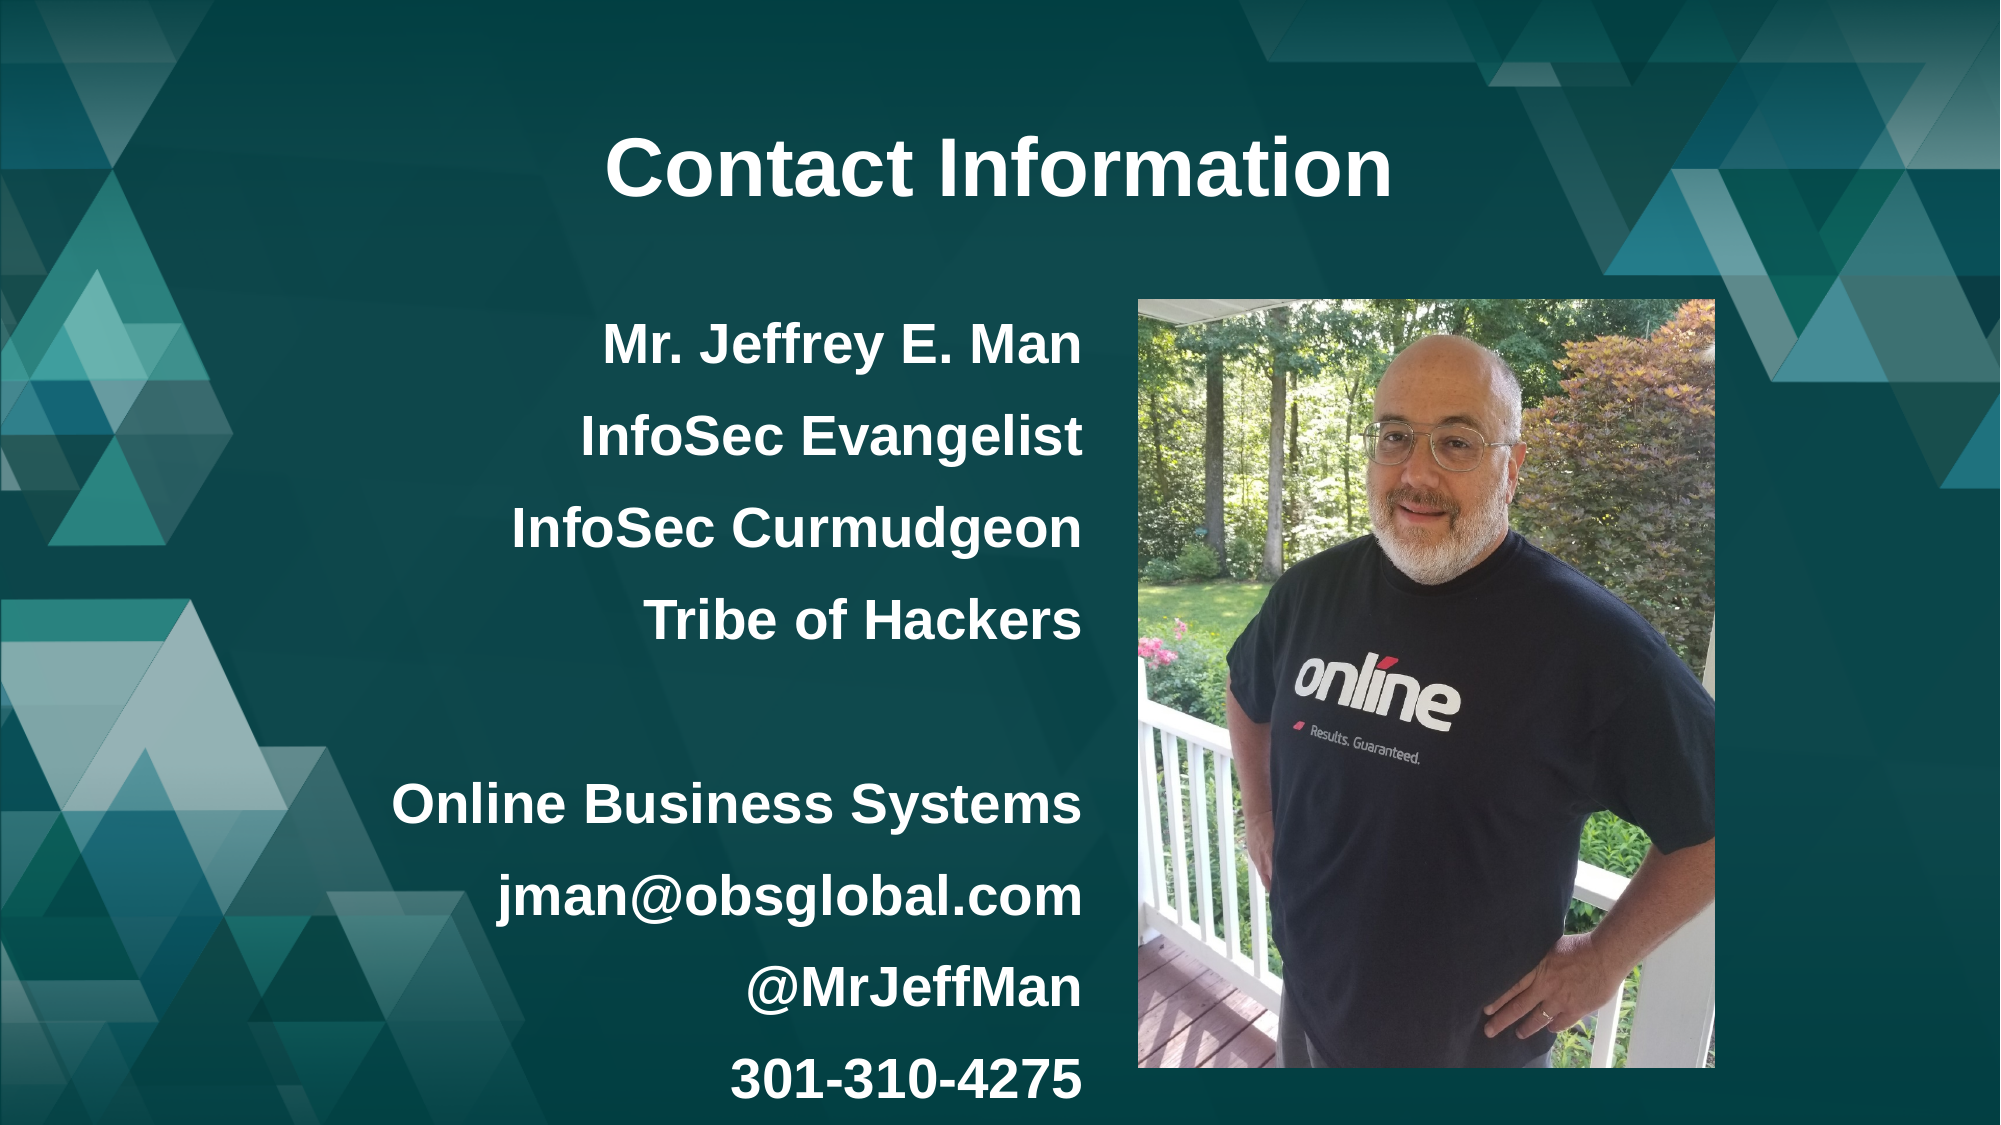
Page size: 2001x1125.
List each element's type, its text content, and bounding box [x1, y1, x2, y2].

text_box Contact Information [99, 116, 1900, 253]
picture [0, 0, 2000, 1125]
text_box Mr. Jeffrey E. Man InfoSec Evangelist InfoSec Curmudgeon Tribe of Hackers Online Business Systems jman@obsglobal.com @MrJeffMan 301-310-4275 [202, 299, 1098, 1125]
